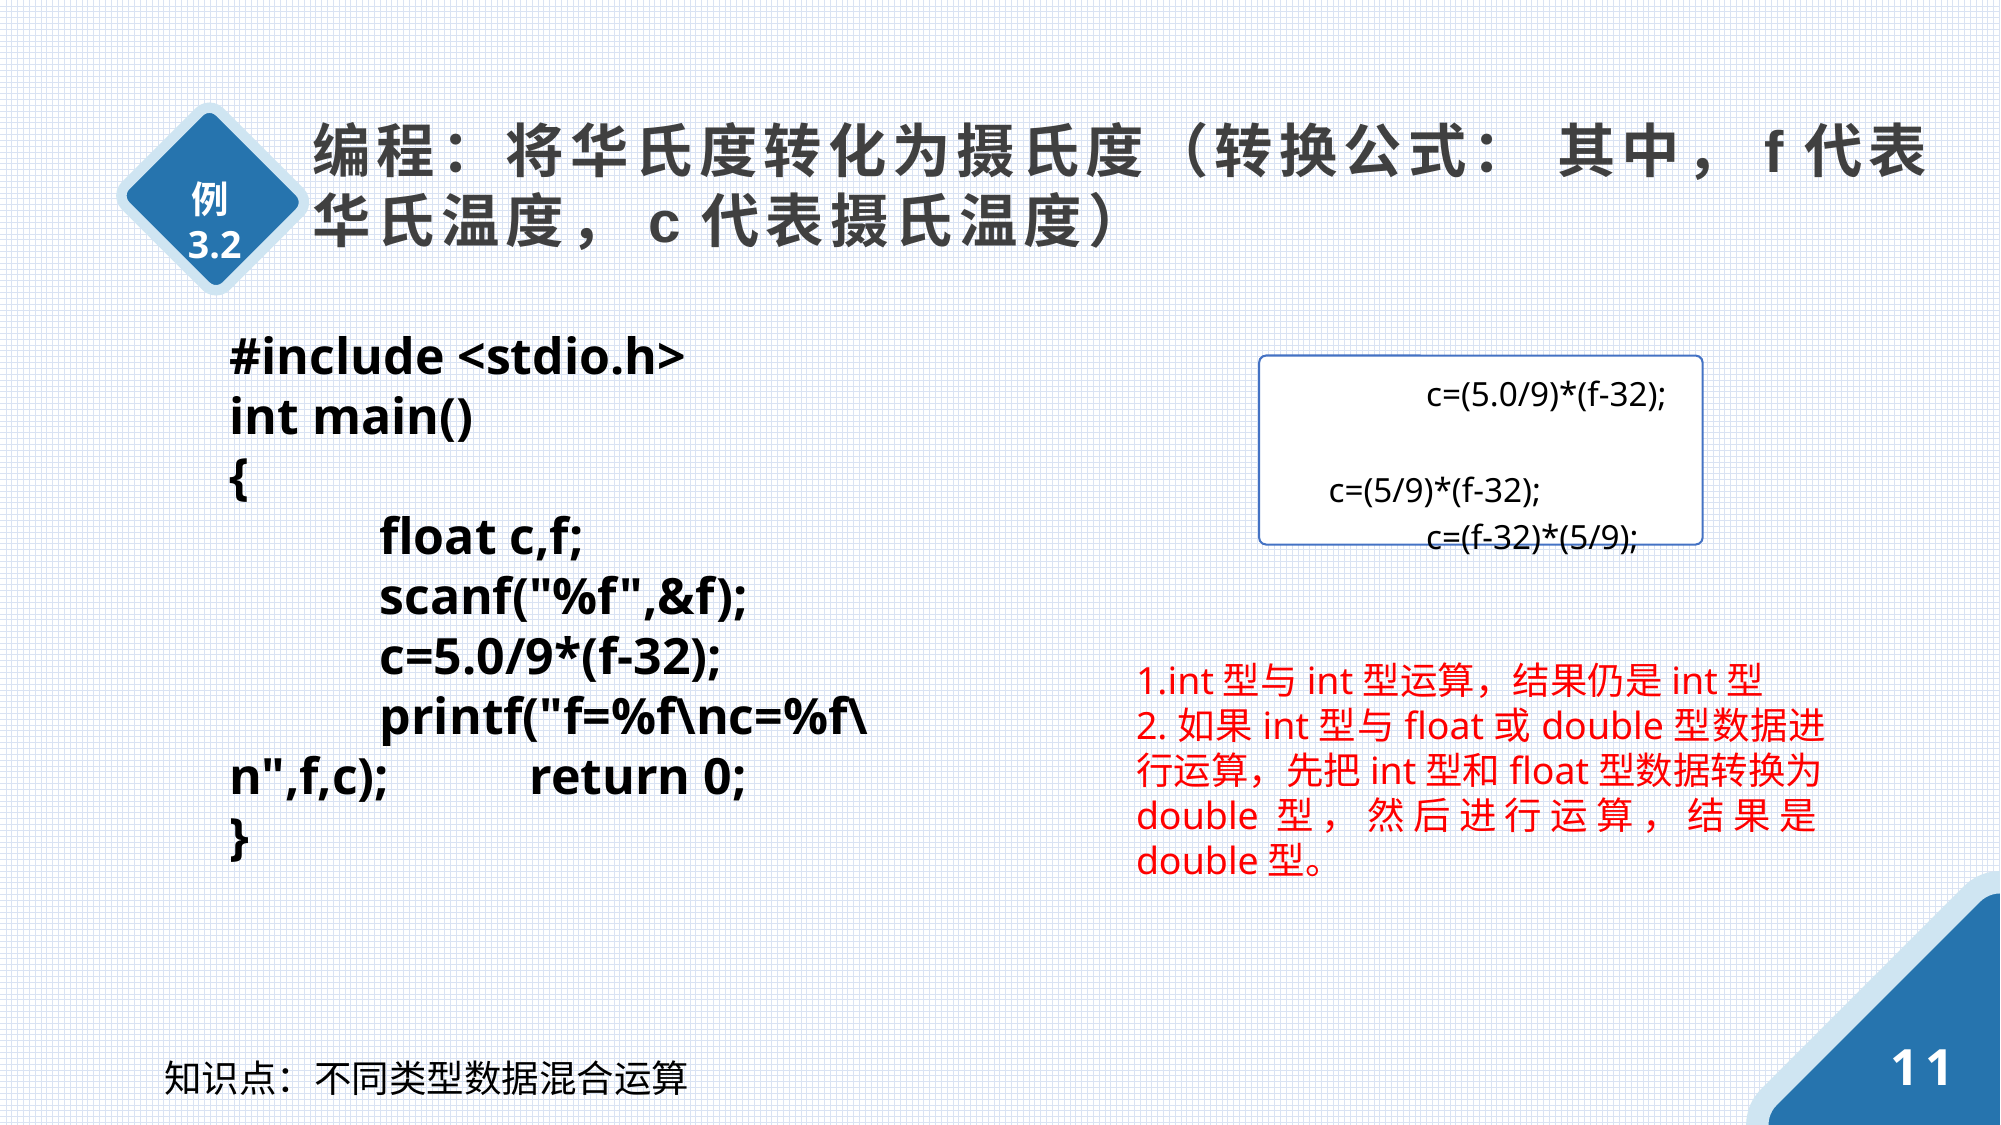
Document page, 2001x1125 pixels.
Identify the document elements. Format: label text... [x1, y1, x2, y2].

text_box 11 [1840, 1028, 2000, 1103]
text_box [146, 107, 1950, 297]
text_box #include <stdio.h> int main() { float c,f; scanf("%f",&f); c=5.0/9*(f-32); printf("f=%f\nc=%f\n",f,c); return 0; } [214, 316, 977, 872]
text_box 1.int型与int型运算，结果仍是int型 2.如果int型与float或double型数据进行运算，先把int型和float型数据转换为double型，然后进行运算，结果是double型。 [1121, 649, 1841, 890]
text_box [1756, 881, 2000, 1125]
text_box c=(5.0/9)*(f-32); c=(5/9)*(f-32); c=(f-32)*(5/9); [1258, 354, 1704, 546]
text_box 知识点：不同类型数据混合运算 [149, 1047, 1332, 1108]
